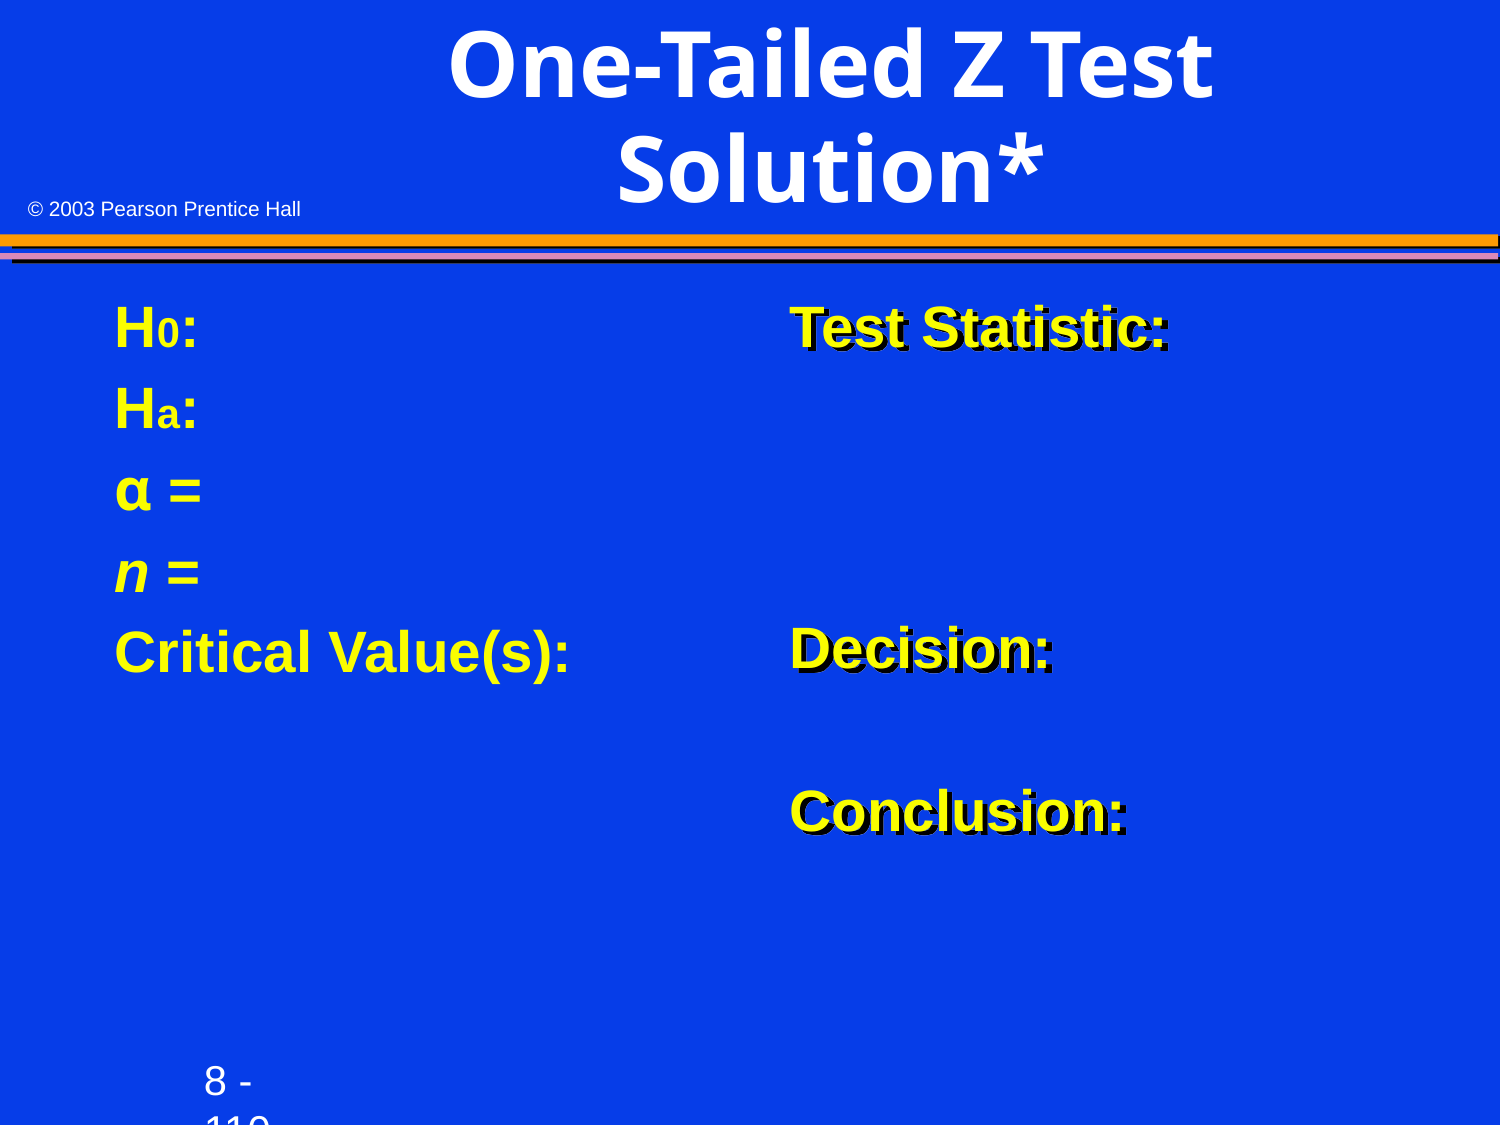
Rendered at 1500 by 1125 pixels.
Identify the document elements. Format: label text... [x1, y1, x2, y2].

title One-Tailed Z Test Solution* [275, 24, 1388, 213]
text_box Test Statistic: Decision: Conclusion: [774, 281, 1400, 957]
list H0: Ha: α = n = Critical Value(s): [99, 281, 732, 957]
